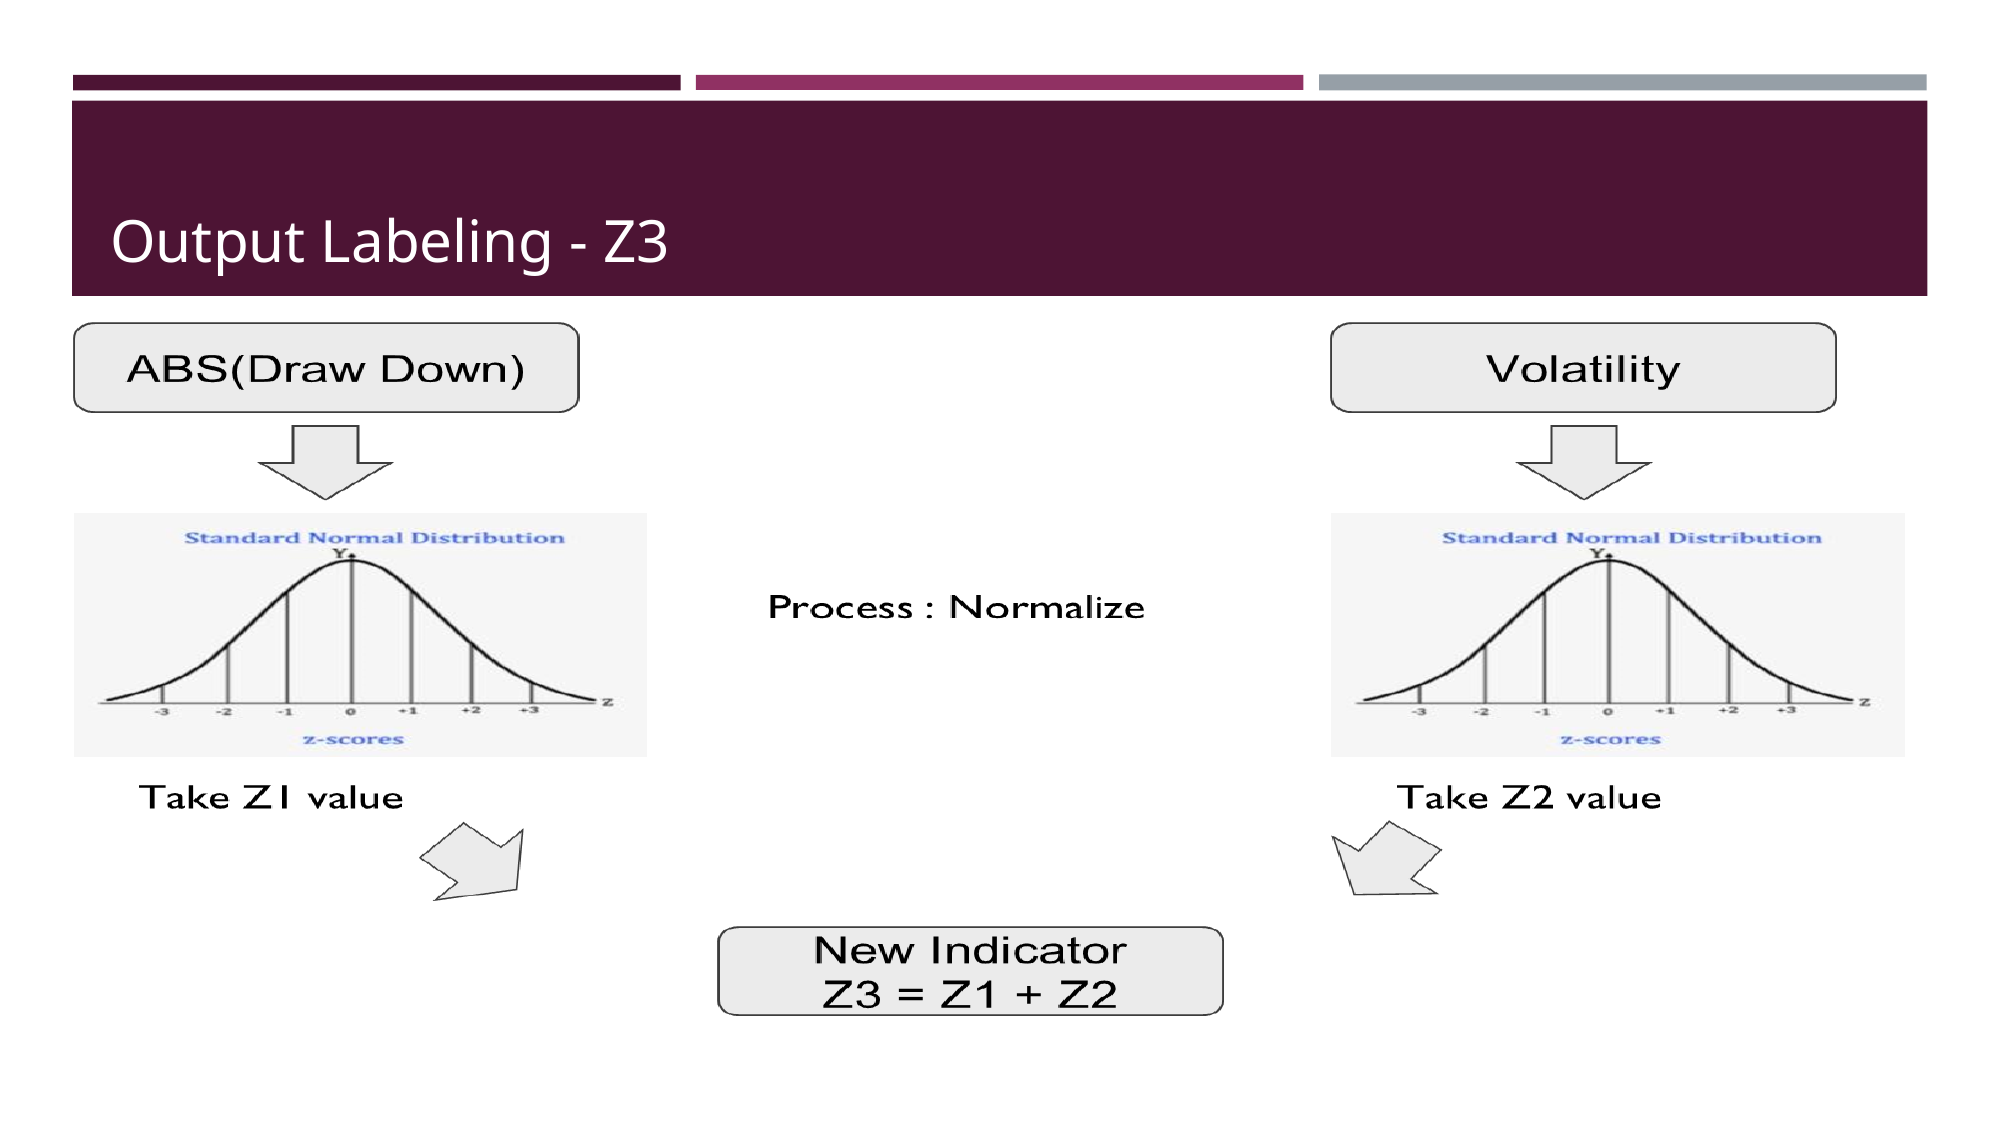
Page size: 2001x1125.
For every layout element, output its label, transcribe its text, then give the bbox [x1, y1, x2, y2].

picture [73, 322, 1905, 1040]
title Output Labeling - Z3 [95, 115, 1905, 282]
